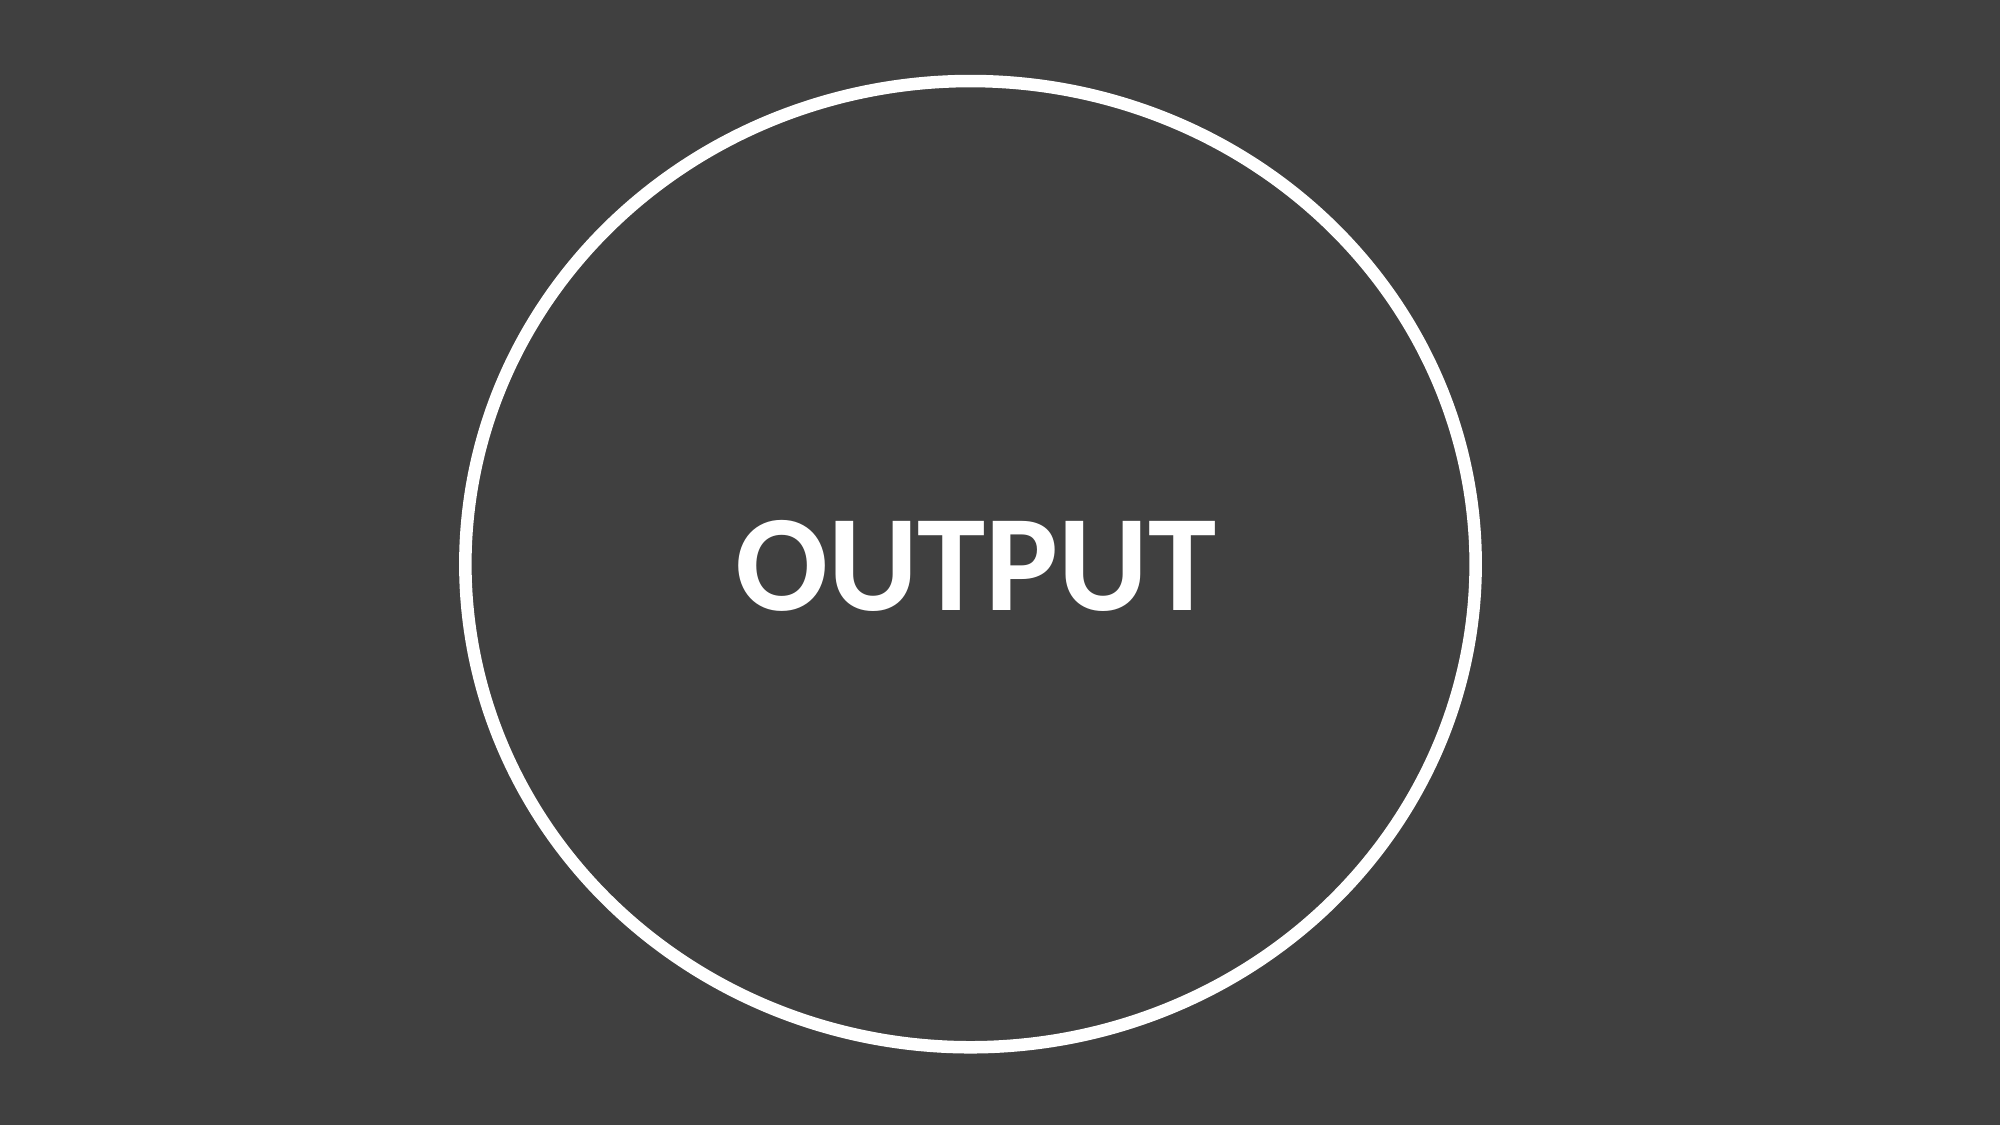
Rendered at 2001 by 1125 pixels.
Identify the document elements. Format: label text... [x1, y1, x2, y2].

text_box [464, 79, 1477, 1049]
text_box OUTPUT [502, 465, 1450, 646]
